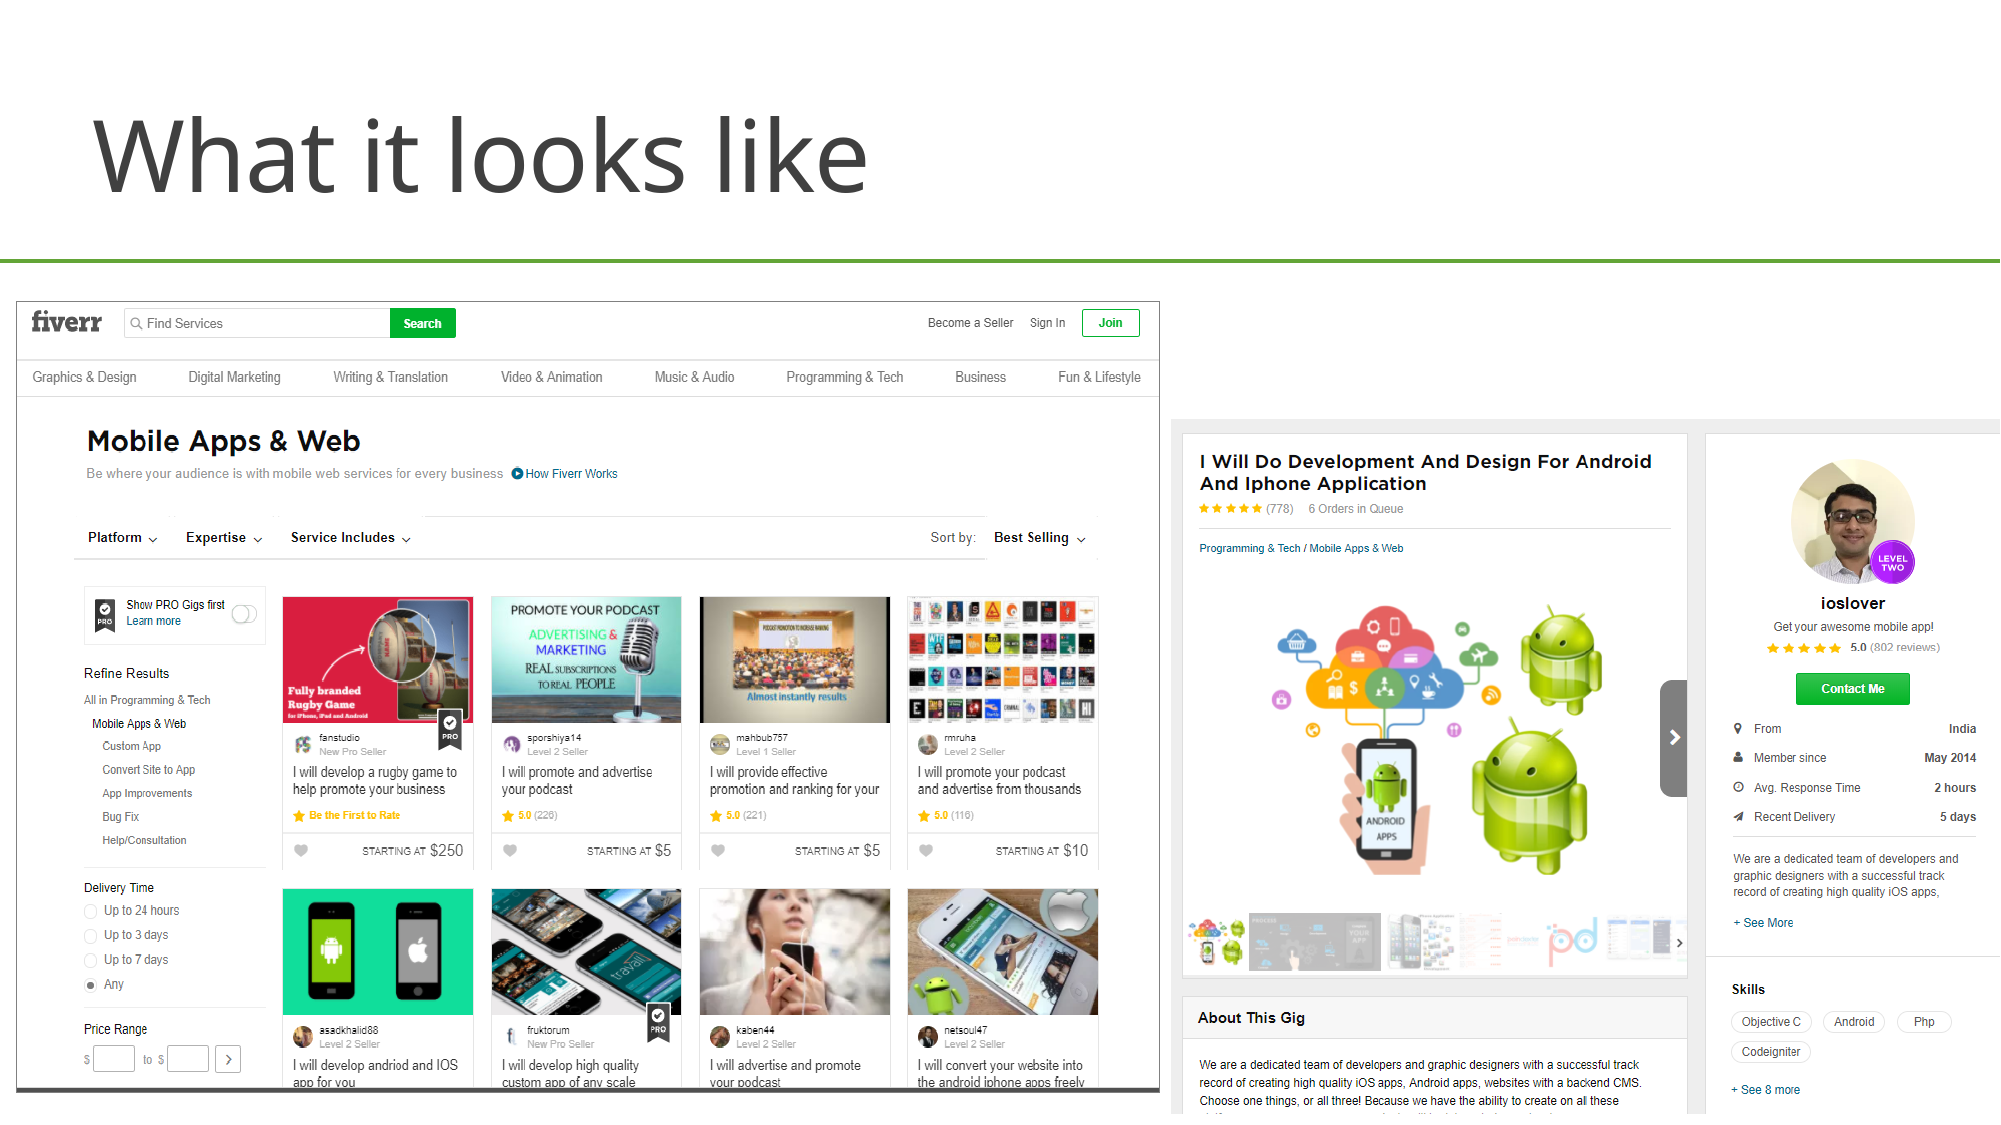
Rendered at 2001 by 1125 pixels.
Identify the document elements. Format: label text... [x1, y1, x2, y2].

text_box What it looks like [77, 25, 1728, 221]
picture [16, 300, 1160, 1093]
picture [1171, 419, 2000, 1115]
